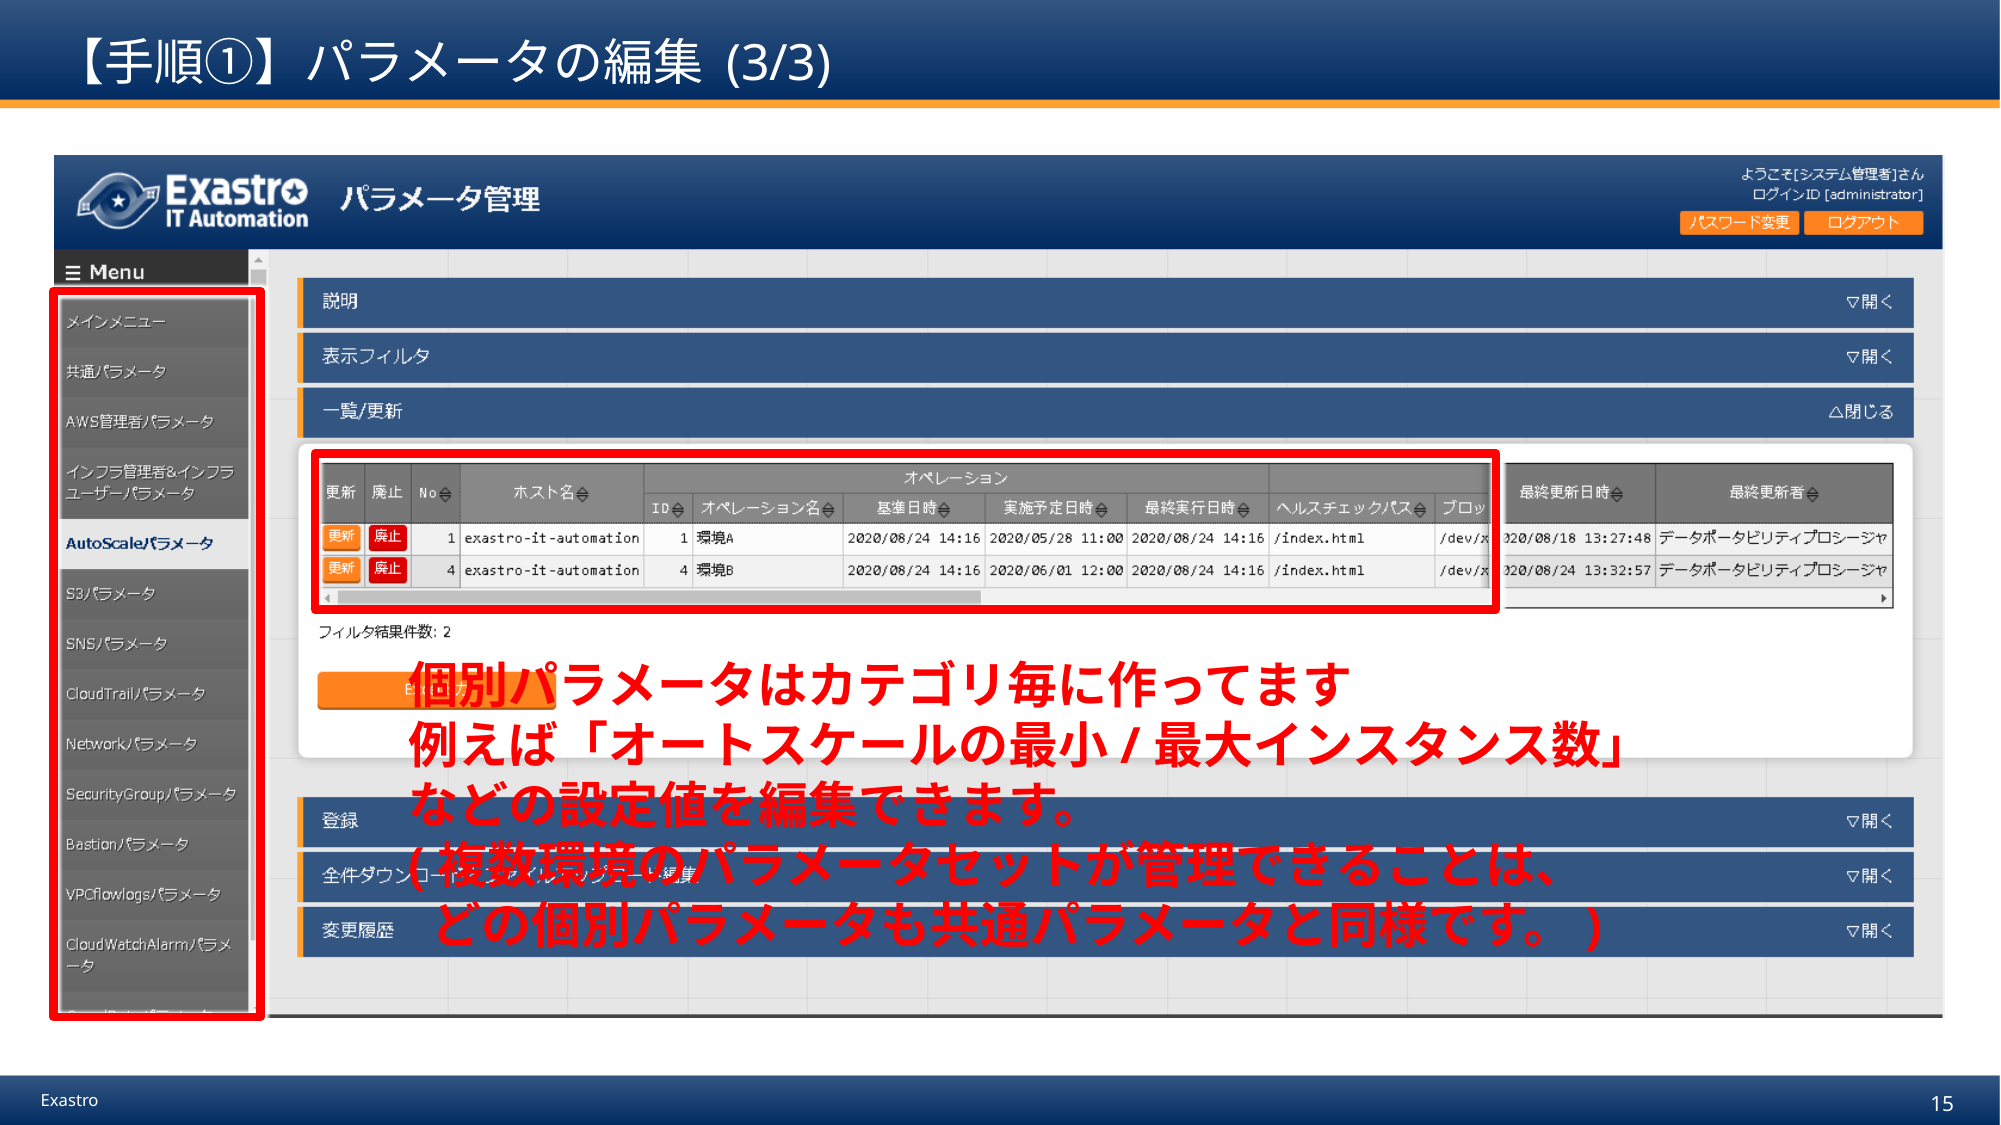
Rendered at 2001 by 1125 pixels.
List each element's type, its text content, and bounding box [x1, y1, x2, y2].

picture [0, 0, 2000, 1125]
title 【手順①】パラメータの編集 (3/3) [39, 18, 1961, 96]
